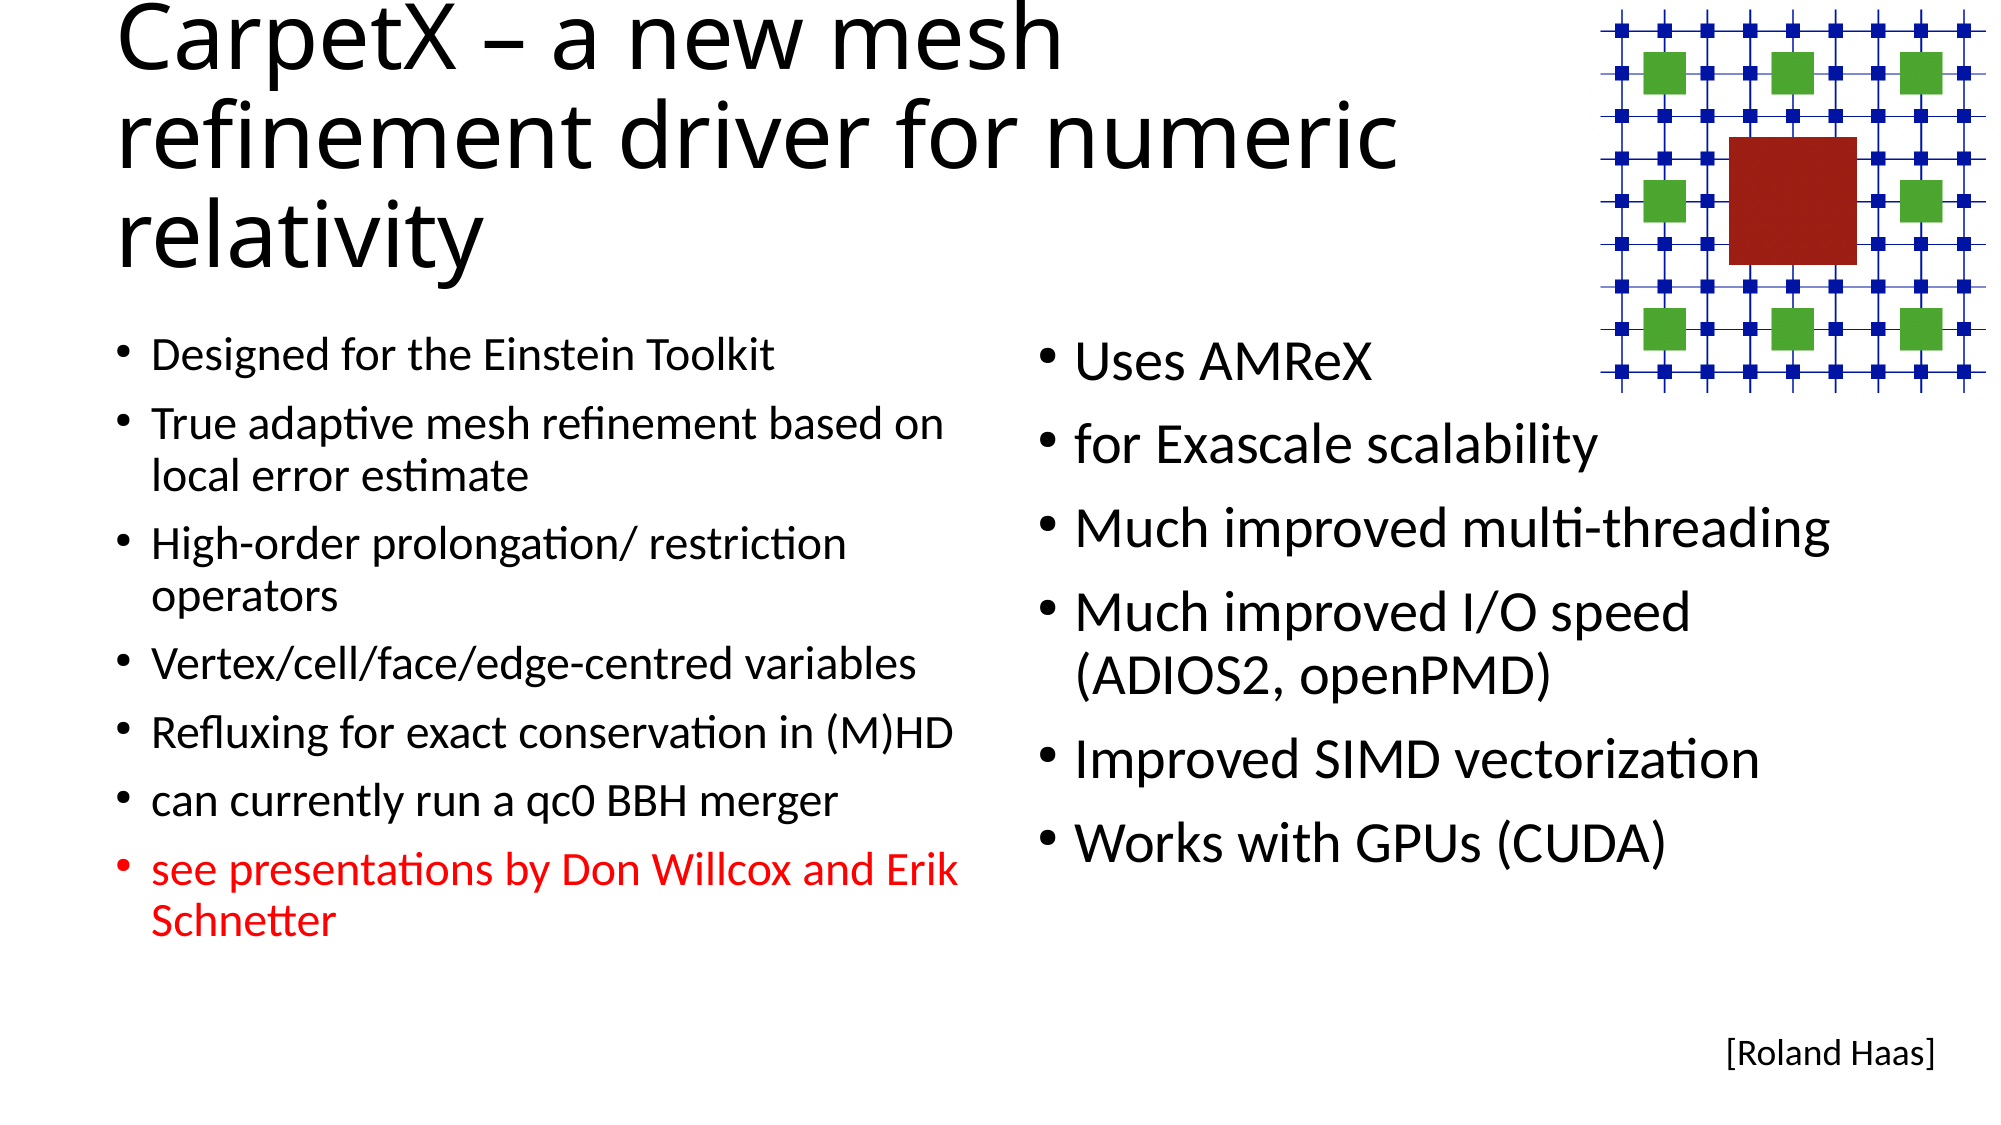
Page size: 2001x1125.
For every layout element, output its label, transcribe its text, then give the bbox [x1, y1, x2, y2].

title CarpetX – a new mesh refinement driver for numeric relativity [100, 0, 1584, 295]
list Uses AMReX for Exascale scalability Much improved multi-threading Much improved I/O speed (ADIOS2, openPMD) Improved SIMD vectorization Works with GPUs (CUDA) [1022, 322, 1901, 975]
picture [1589, 0, 2000, 401]
list Designed for the Einstein Toolkit True adaptive mesh refinement based on local error estimate High-order prolongation/ restriction operators Vertex/cell/face/edge-centred variables Refluxing for exact conservation in (M)HD can currently run a qc0 BBH merger see presentations by Don Willcox and Erik Schnetter [100, 322, 979, 975]
text_box [Roland Haas] [1710, 1020, 1977, 1081]
